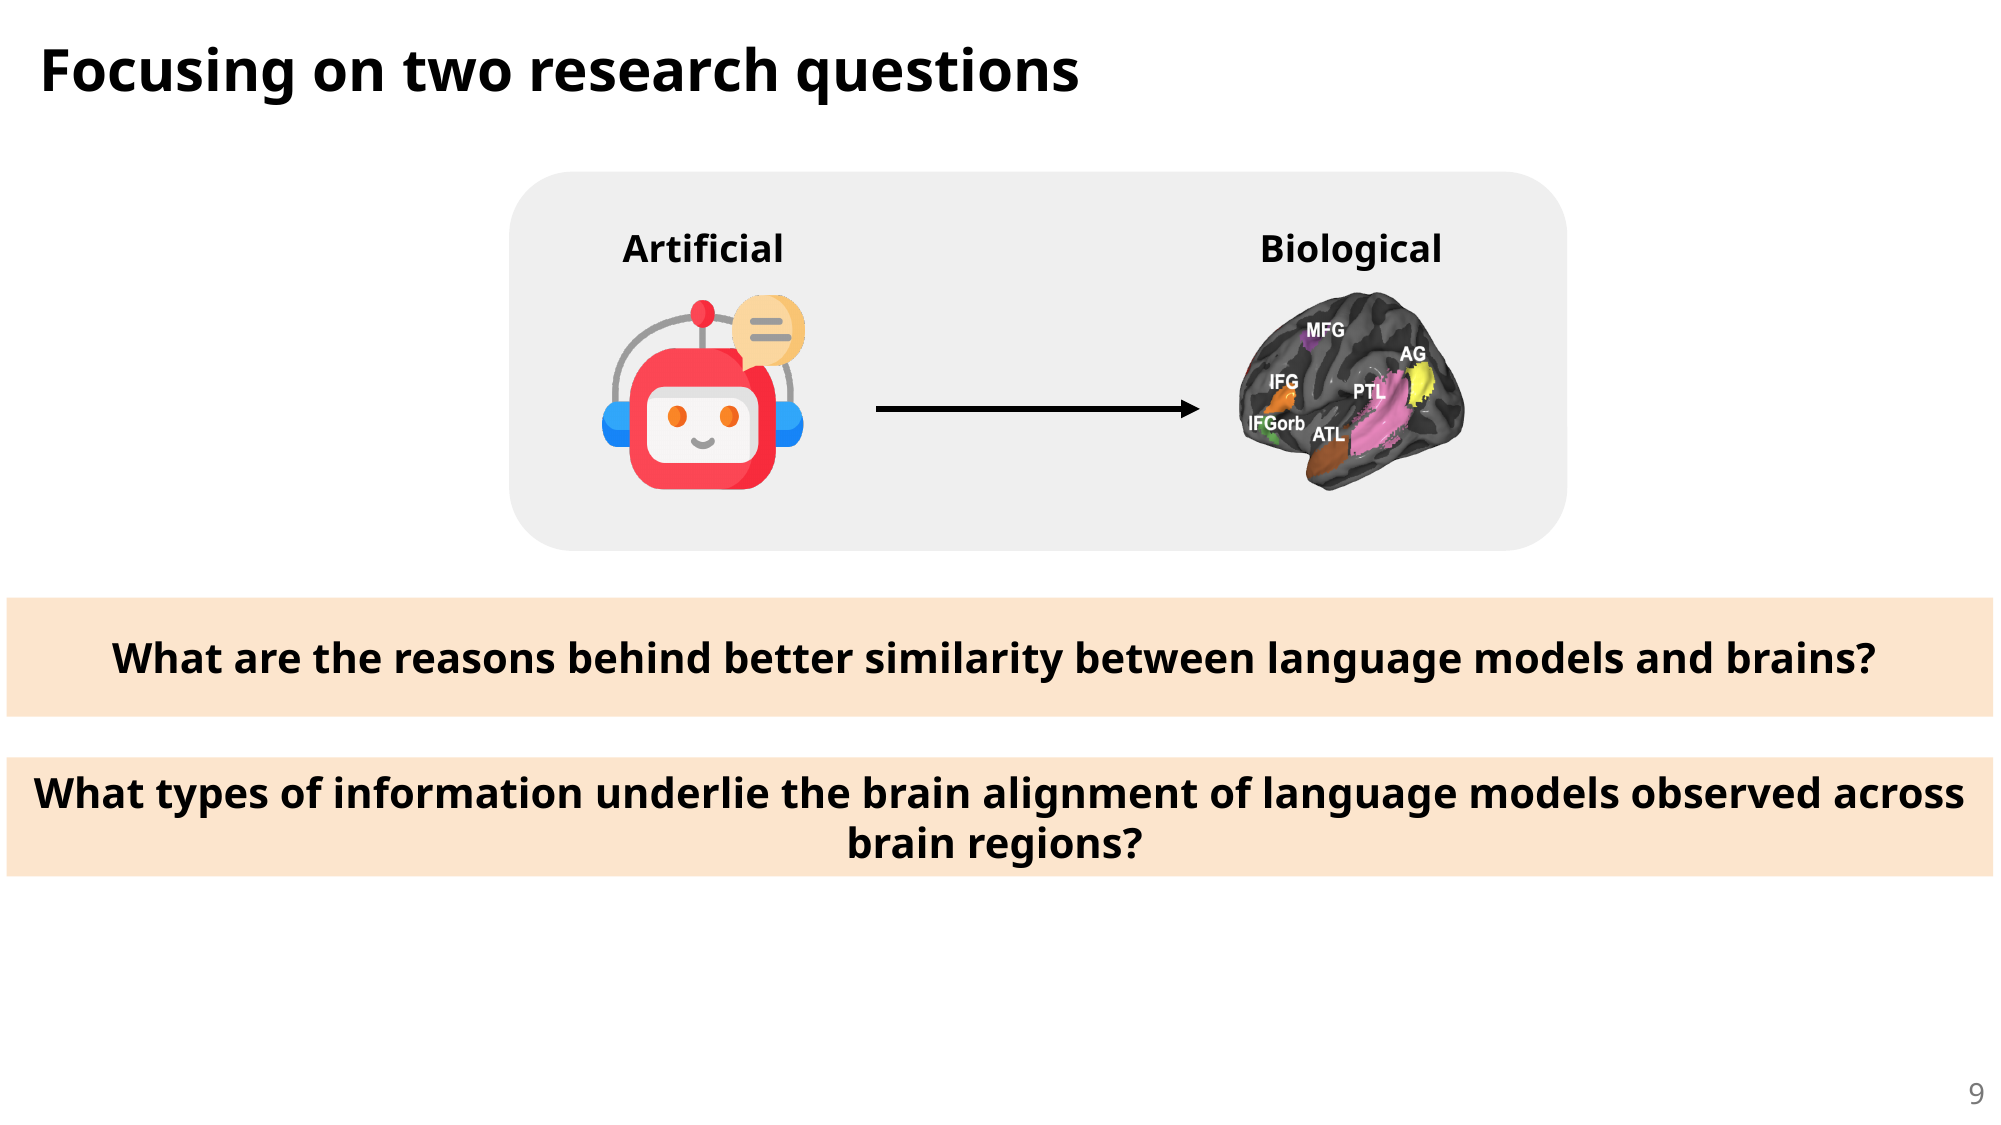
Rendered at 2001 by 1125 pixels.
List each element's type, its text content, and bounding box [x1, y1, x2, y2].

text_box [508, 171, 1568, 552]
text_box What are the reasons behind better similarity between language models and brains? [6, 597, 1994, 717]
slide_number 9 [1855, 1065, 2000, 1125]
text_box What types of information underlie the brain alignment of language models observed across brain regions? [6, 757, 1994, 877]
text_box Focusing on two research questions [24, 0, 1645, 139]
